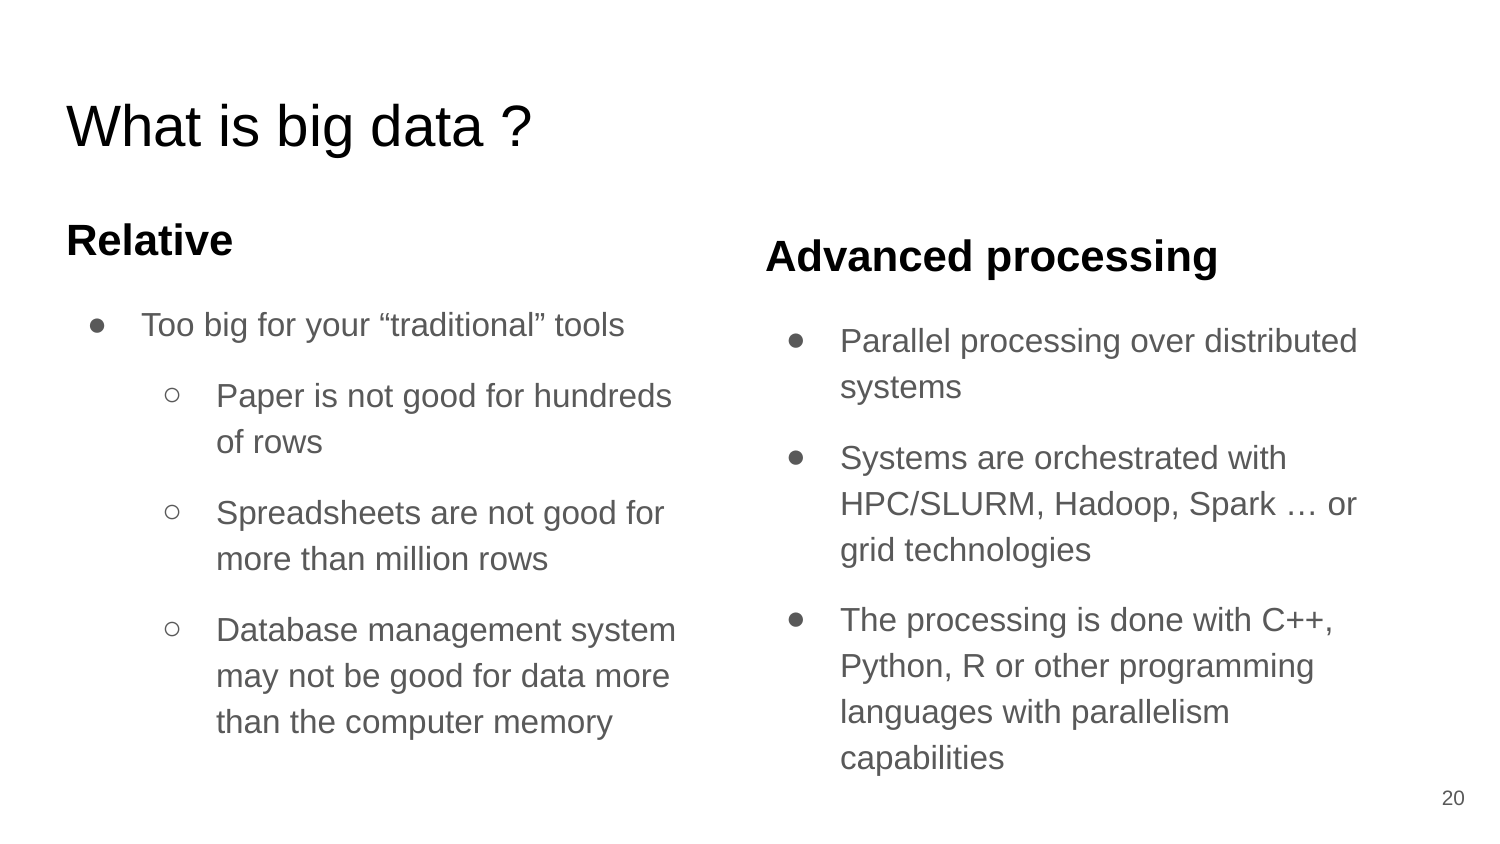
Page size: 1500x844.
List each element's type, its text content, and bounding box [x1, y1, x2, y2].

list Advanced processing Parallel processing over distributed systems Systems are orchestrated with HPC/SLURM, Hadoop, Spark … or grid technologies The processing is done with C++, Python, R or other programming languages with parallelism capabilities [750, 204, 1407, 765]
title What is big data ? [51, 72, 1449, 167]
list Relative Too big for your “traditional” tools Paper is not good for hundreds of rows Spreadsheets are not good for more than million rows Database management system may not be good for data more than the computer memory [51, 189, 708, 750]
slide_number ‹#› [1389, 764, 1480, 830]
